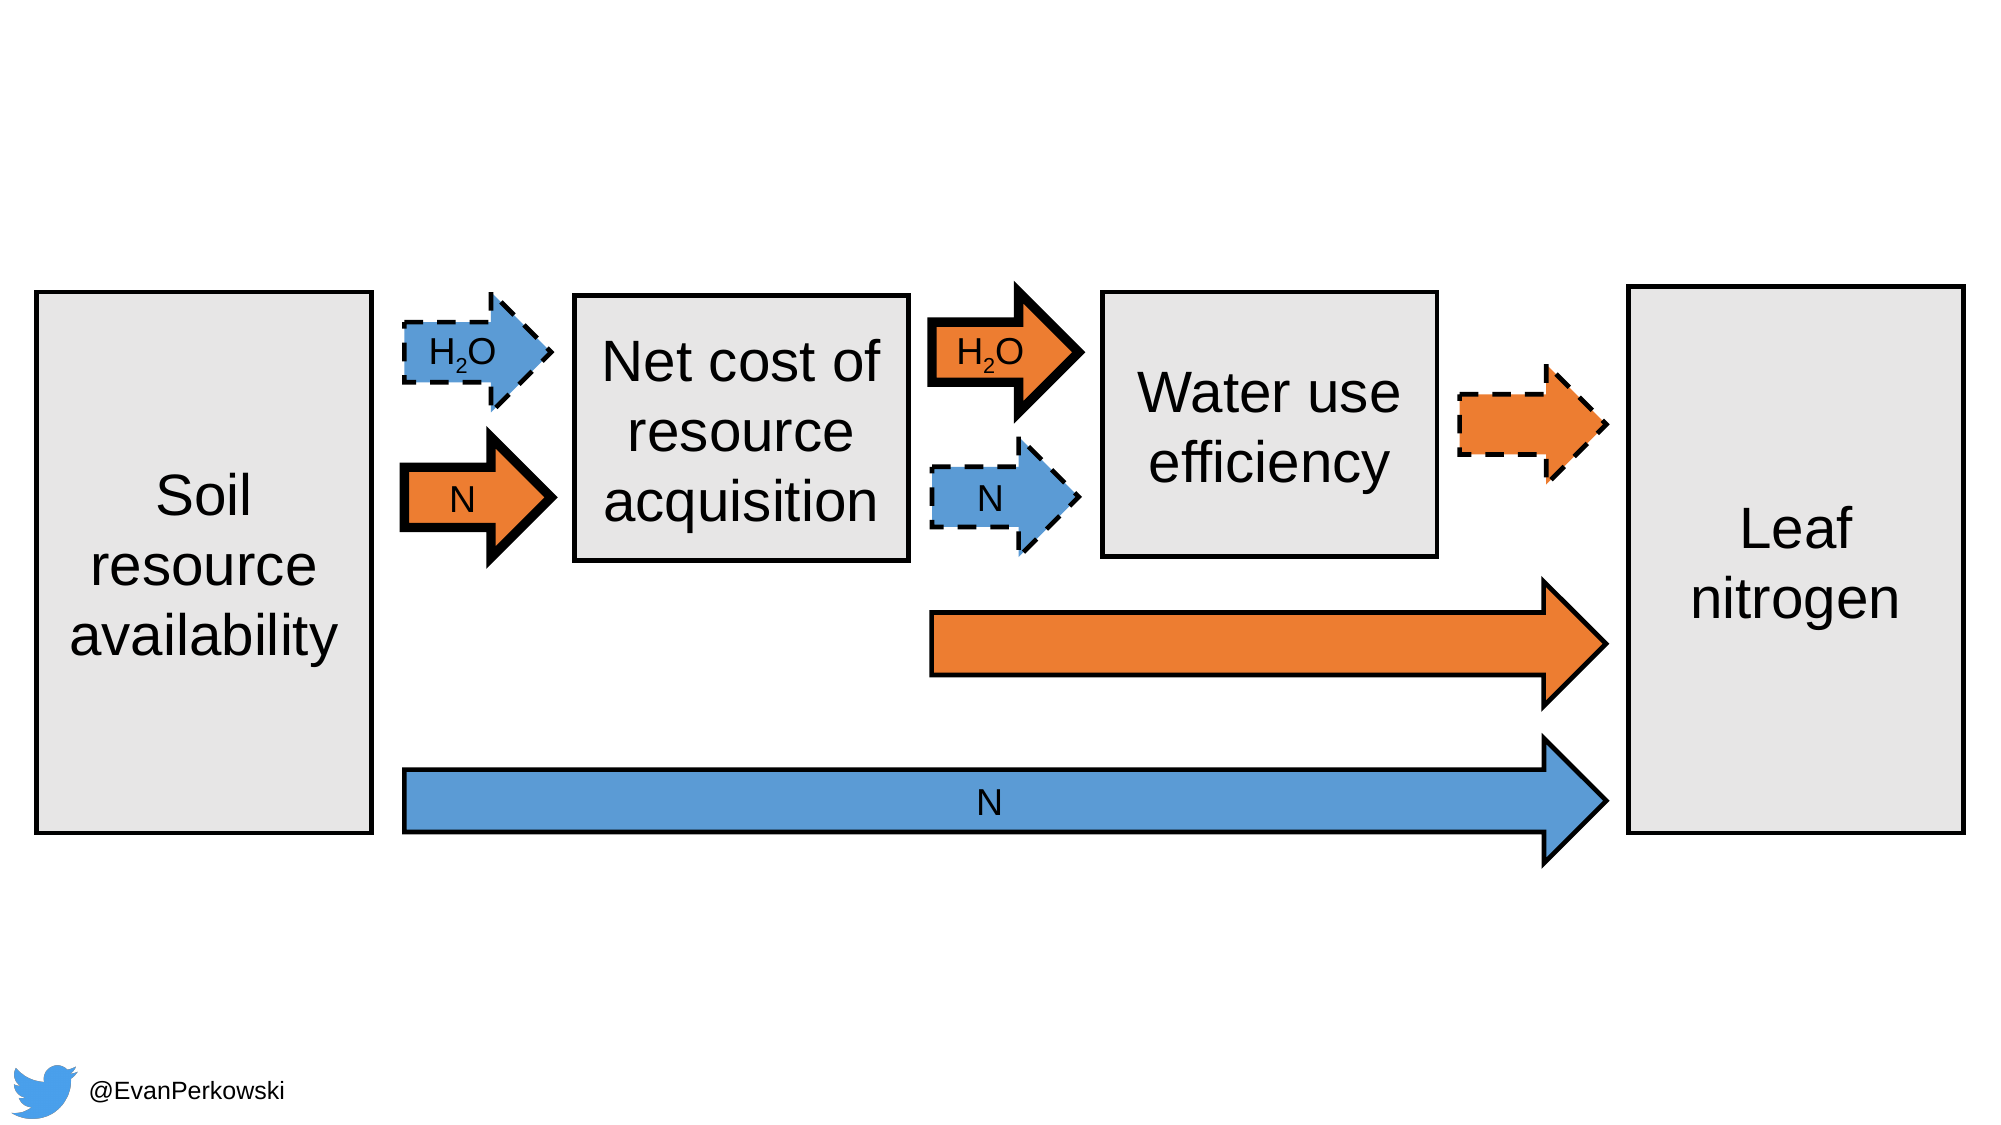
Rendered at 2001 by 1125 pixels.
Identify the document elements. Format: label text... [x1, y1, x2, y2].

text_box H2O [930, 289, 1081, 415]
text_box Net cost of resource acquisition [573, 294, 910, 561]
text_box [1458, 361, 1607, 485]
text_box Water use efficiency [1102, 291, 1438, 558]
text_box Soil resource availability [35, 291, 372, 834]
text_box N [930, 434, 1079, 558]
text_box [930, 578, 1608, 709]
picture [11, 1065, 78, 1119]
text_box N [403, 735, 1608, 866]
text_box N [403, 434, 553, 561]
text_box H2O [403, 289, 552, 413]
text_box @EvanPerkowski [78, 1066, 301, 1112]
text_box Leaf nitrogen [1628, 285, 1964, 834]
